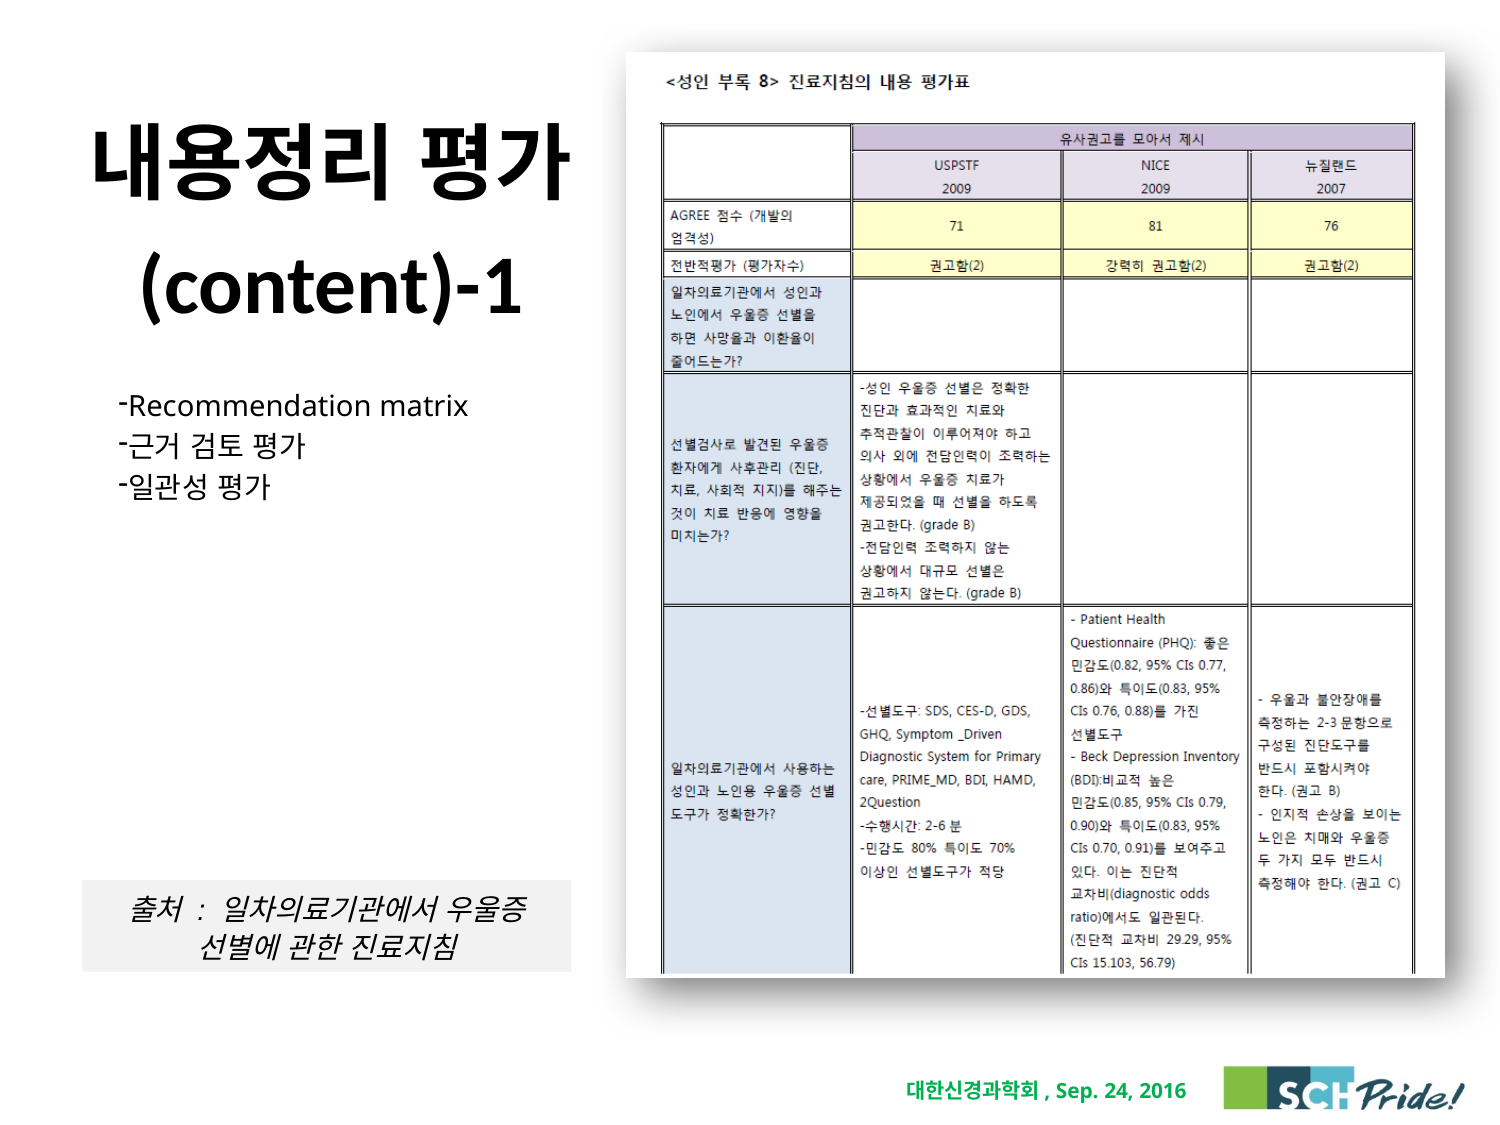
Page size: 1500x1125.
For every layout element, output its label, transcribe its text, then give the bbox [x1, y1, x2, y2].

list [626, 52, 1446, 978]
title 내용정리 평가 (content)-1 [46, 75, 612, 338]
text_box 출처 : 일차의료기관에서 우울증 선별에 관한 진료지침 [82, 879, 572, 972]
picture [1222, 1064, 1465, 1110]
list Recommendation matrix 근거 검토 평가 일관성 평가 [103, 380, 588, 963]
